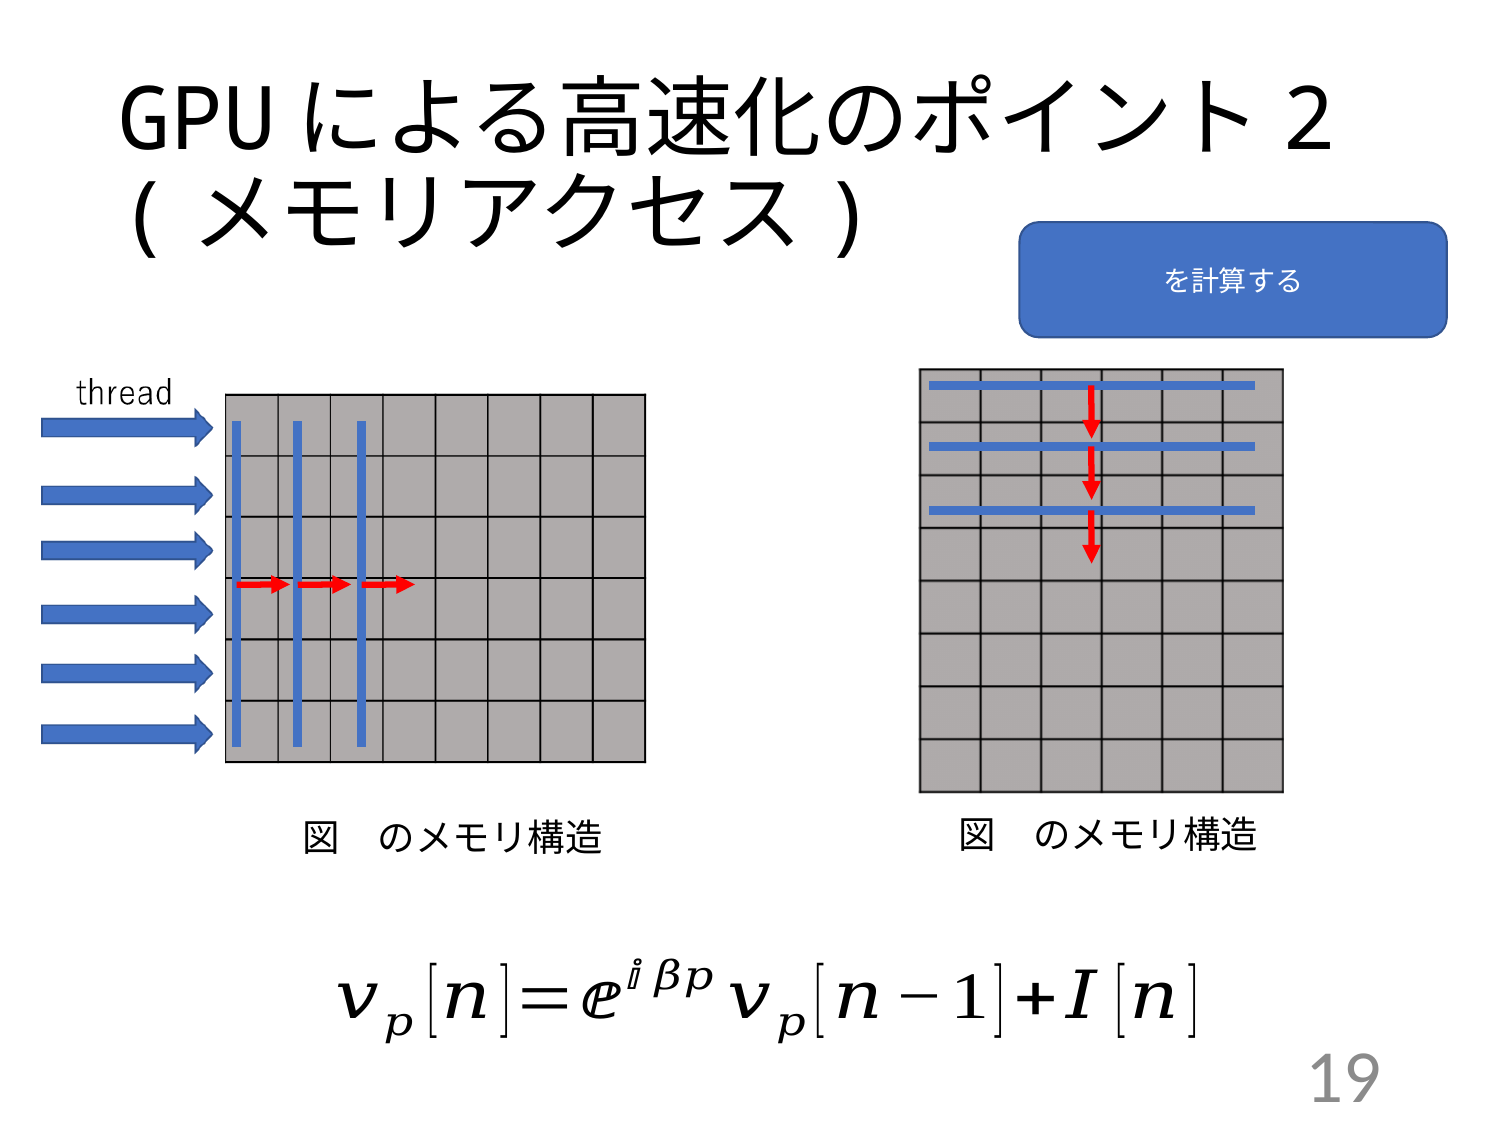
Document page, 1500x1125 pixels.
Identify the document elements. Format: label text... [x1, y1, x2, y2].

text_box GPUによる高速化のポイント2 (メモリアクセス) [103, 59, 1364, 278]
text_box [41, 330, 647, 764]
slide_number 19 [1059, 1042, 1397, 1103]
picture [886, 368, 1314, 793]
